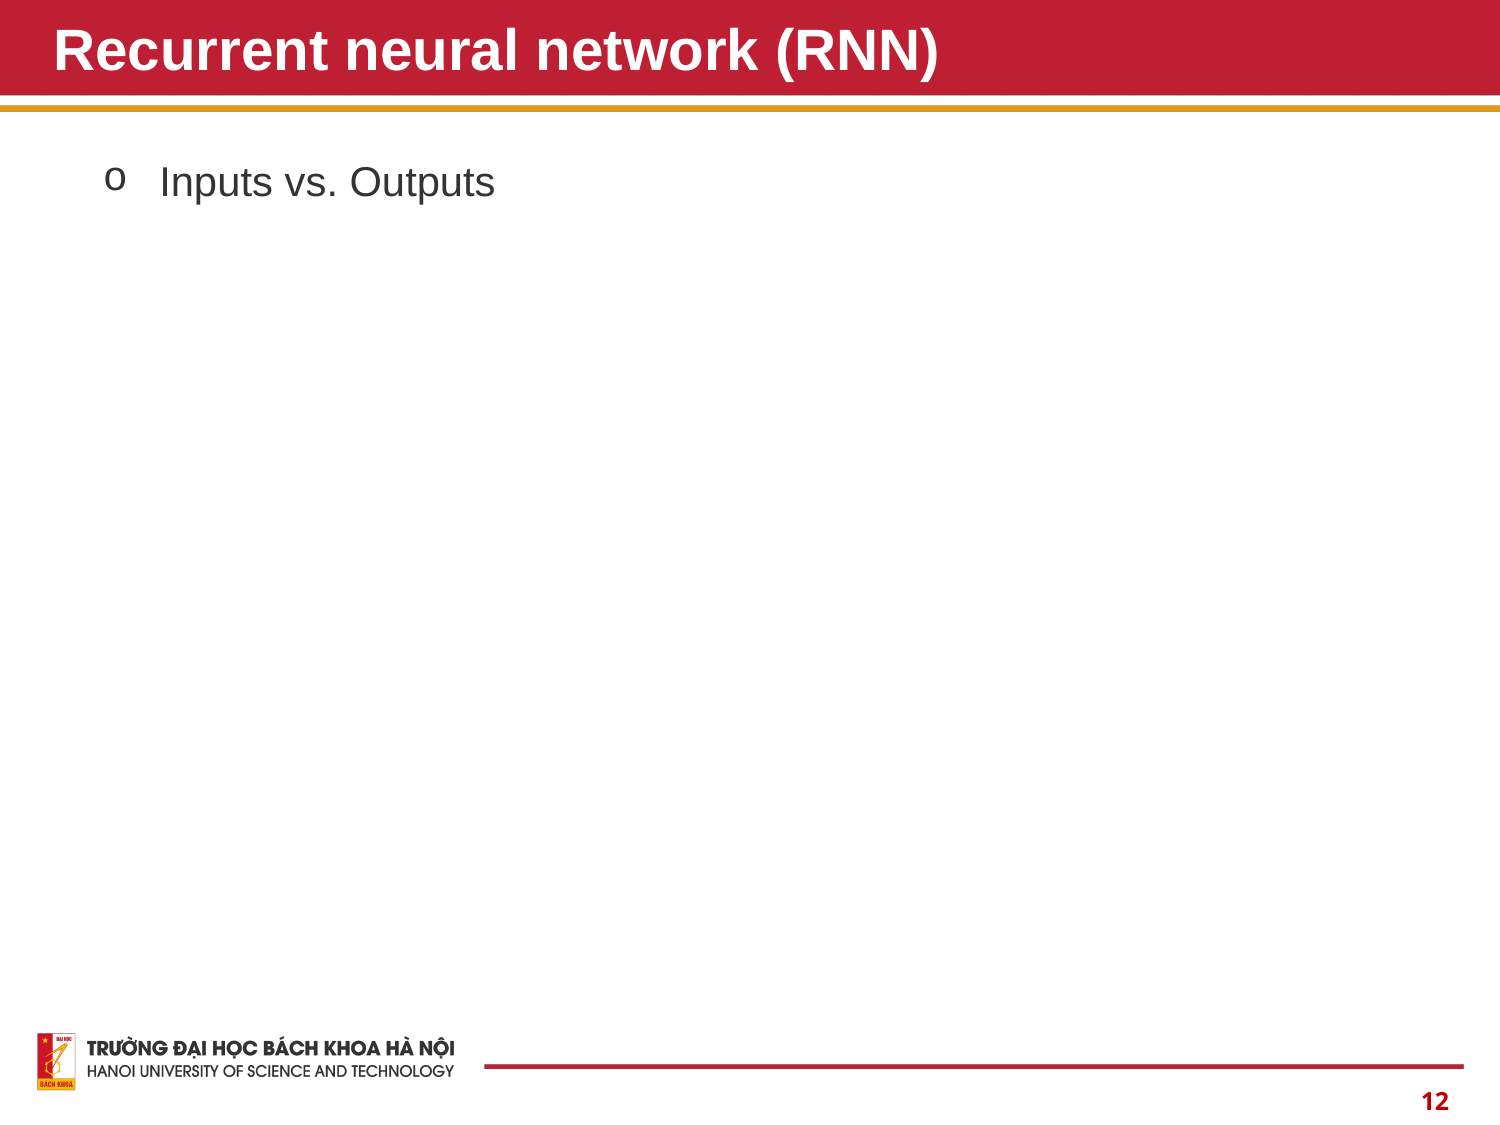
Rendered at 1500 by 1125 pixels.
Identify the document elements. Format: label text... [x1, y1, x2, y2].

text_box Inputs vs. Outputs [88, 134, 1401, 649]
title Recurrent neural network (RNN) [38, 12, 1462, 87]
slide_number 12 [1126, 1078, 1464, 1125]
picture [0, 0, 1500, 1125]
